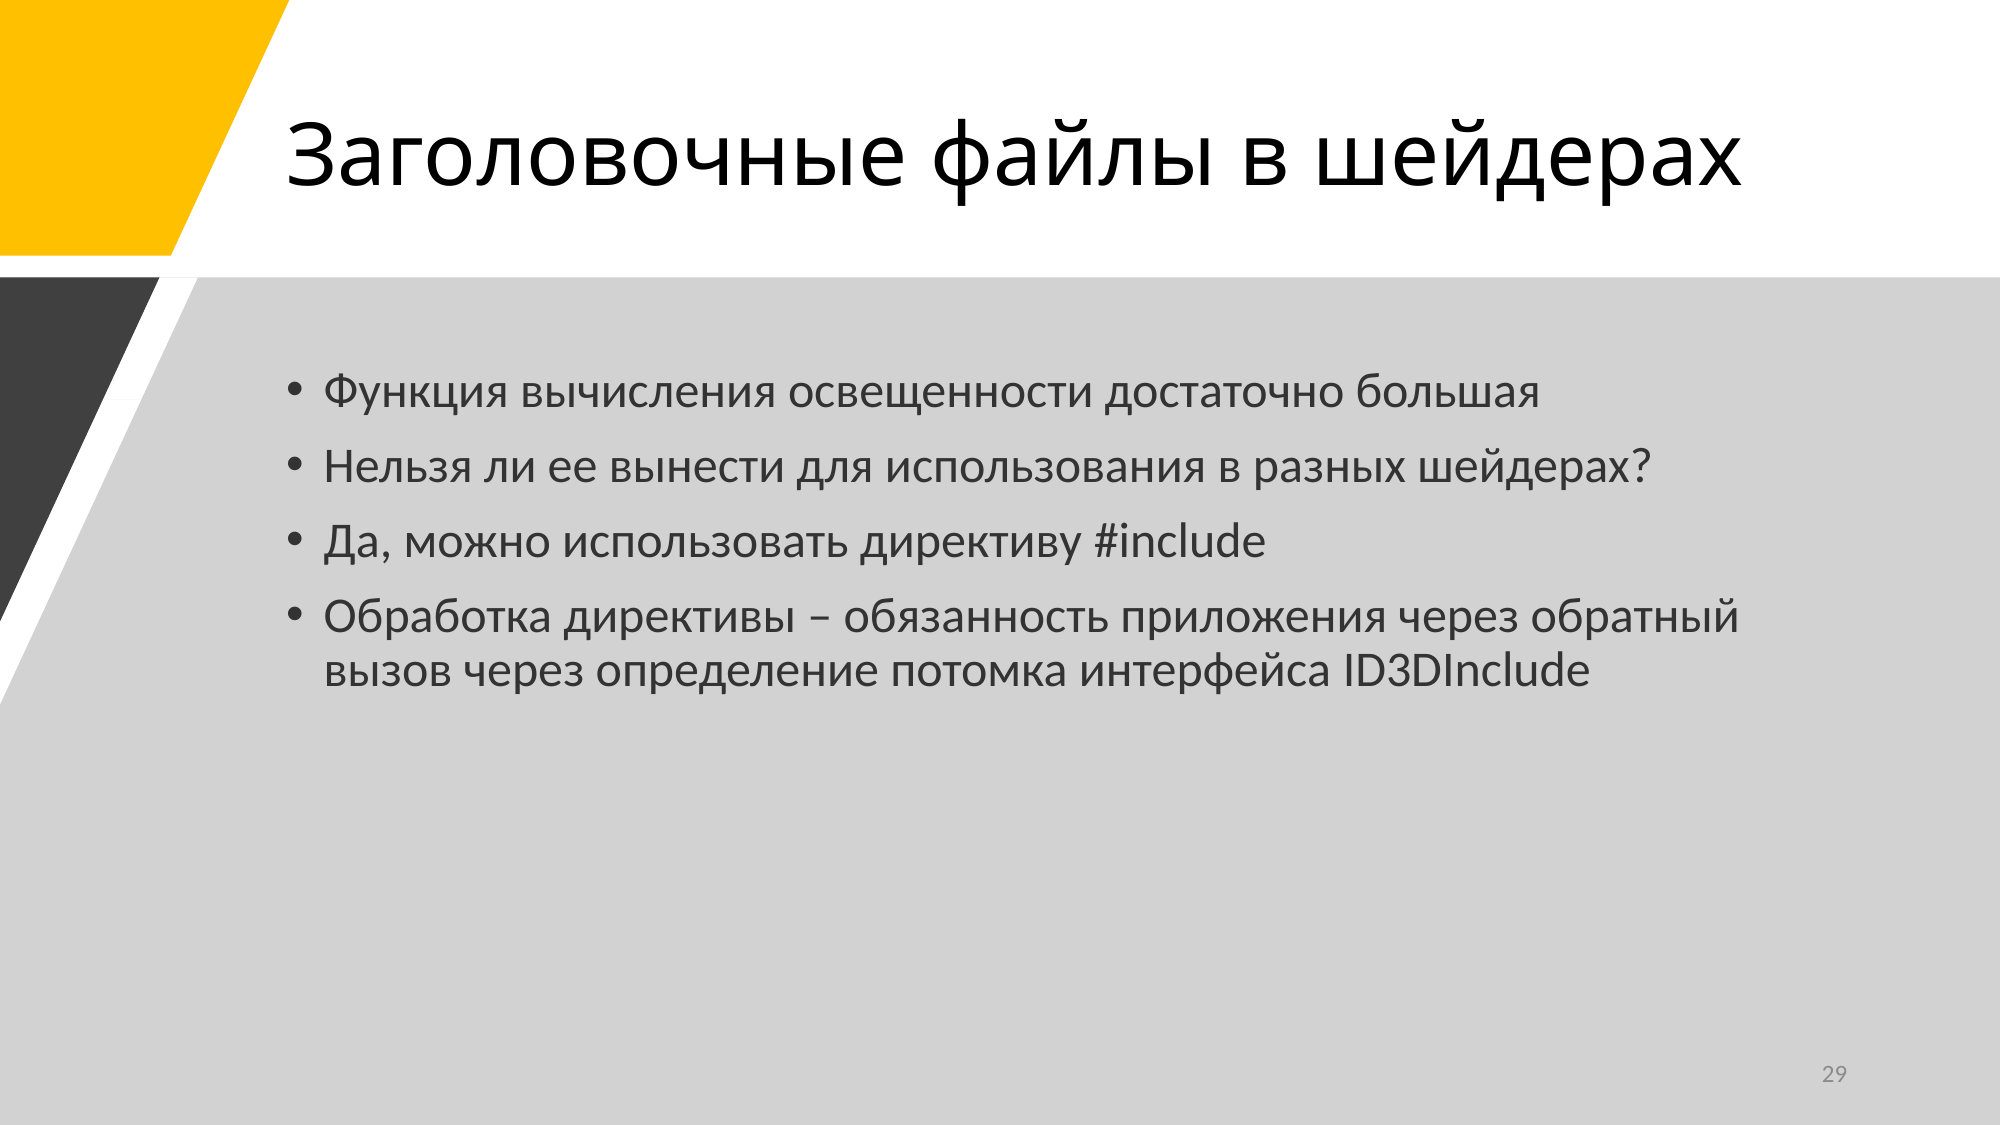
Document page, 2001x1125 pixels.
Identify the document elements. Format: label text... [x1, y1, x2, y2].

slide_number 29 [1412, 1042, 1863, 1103]
text_box [0, 0, 291, 257]
title Заголовочные файлы в шейдерах [271, 60, 1808, 255]
text_box [0, 276, 2000, 1125]
text_box [0, 276, 162, 622]
list Функция вычисления освещенности достаточно большая Нельзя ли ее вынести для использования в разных шейдерах? Да, можно использовать директиву #include Обработка директивы – обязанность приложения через обратный вызов через определение потомка интерфейса ID3DInclude [271, 356, 1808, 1020]
